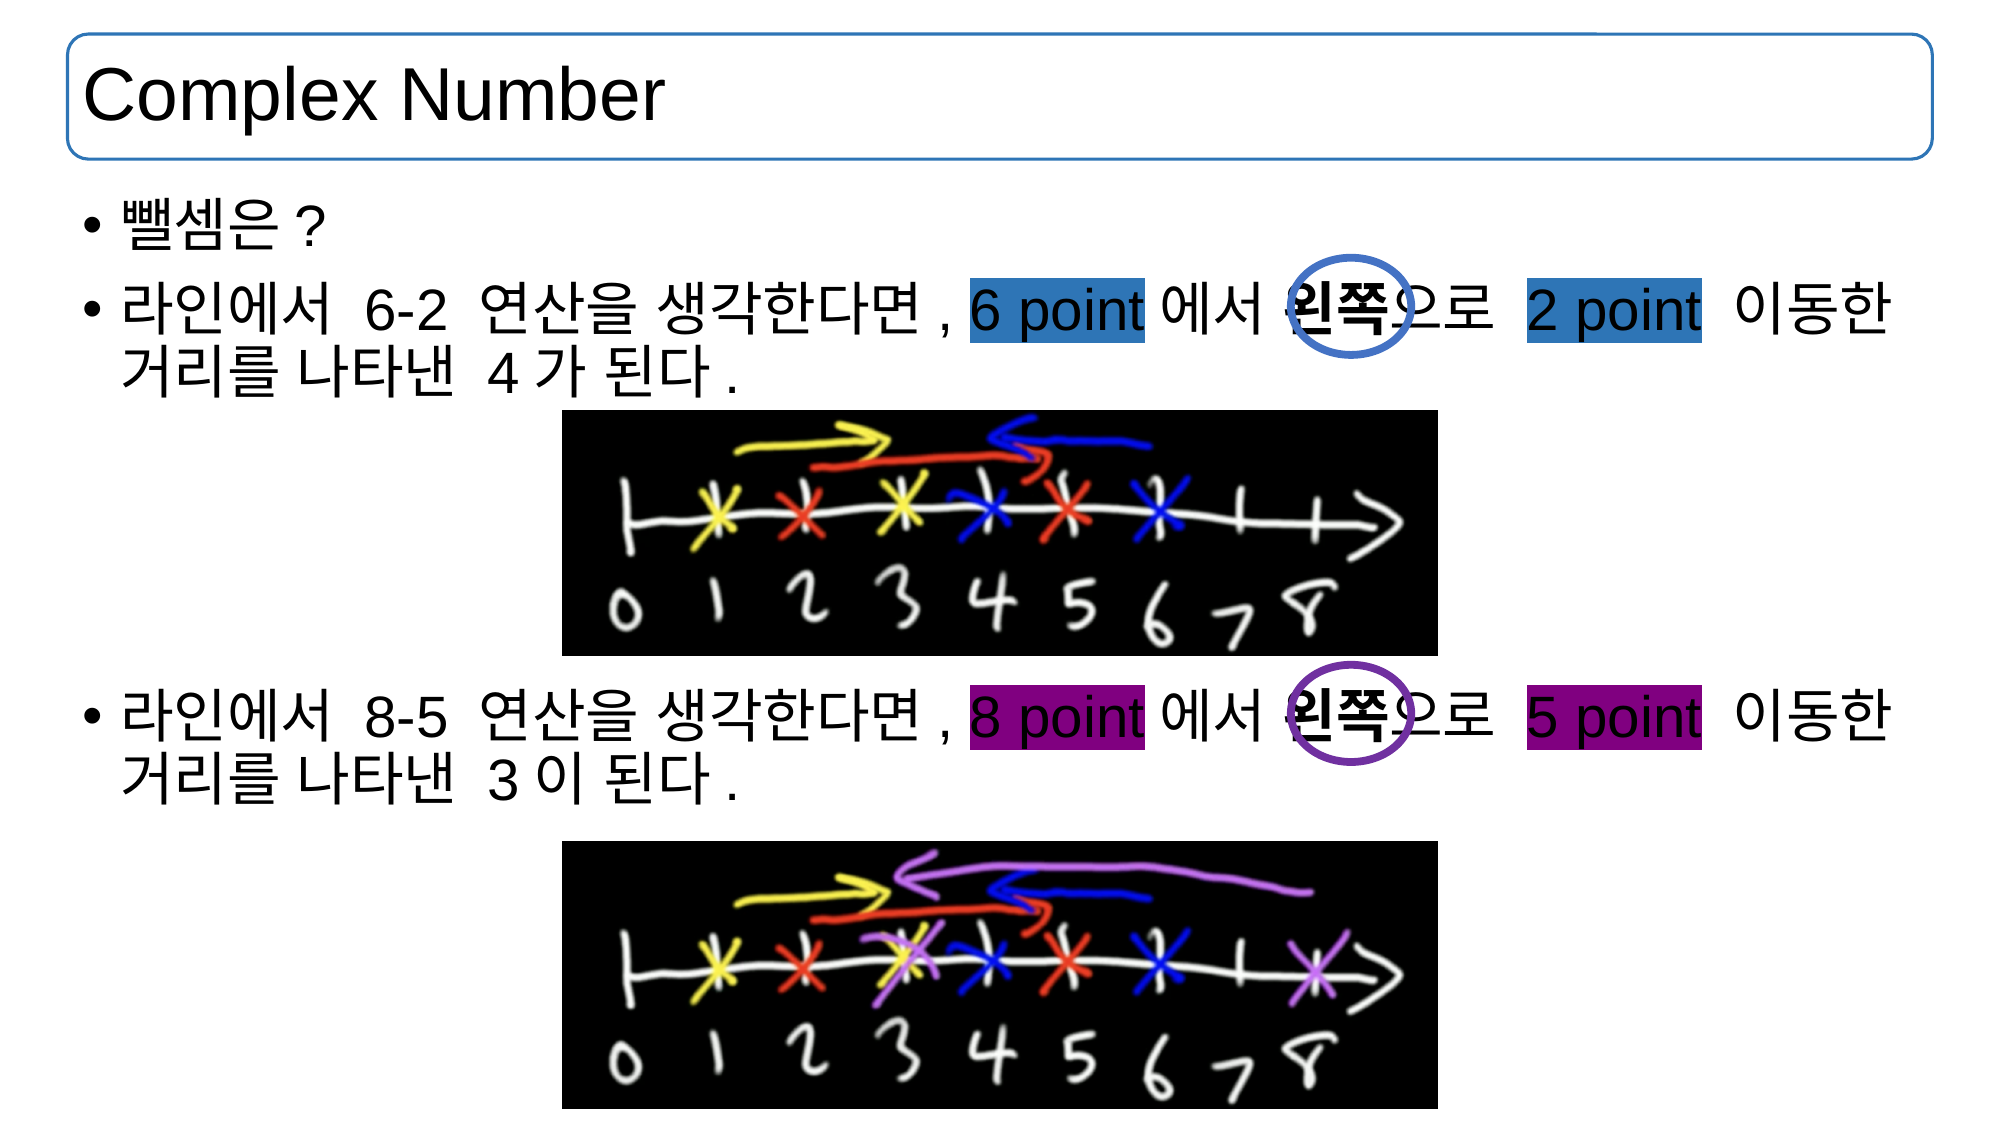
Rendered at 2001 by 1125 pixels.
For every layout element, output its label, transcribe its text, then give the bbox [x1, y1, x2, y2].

text_box [1289, 256, 1413, 356]
list 뺄셈은? 라인에서 6-2 연산을 생각한다면, 6 point에서 왼쪽으로 2 point 이동한 거리를 나타낸 4가 된다. 라인에서 8-5 연산을 생각한다면, 8 point에서 왼쪽으로 5 point 이동한 거리를 나타낸 3이 된다. [67, 189, 1933, 1109]
picture [562, 841, 1438, 1109]
text_box [1289, 663, 1413, 764]
title Complex Number [67, 34, 1933, 160]
picture [562, 410, 1438, 656]
